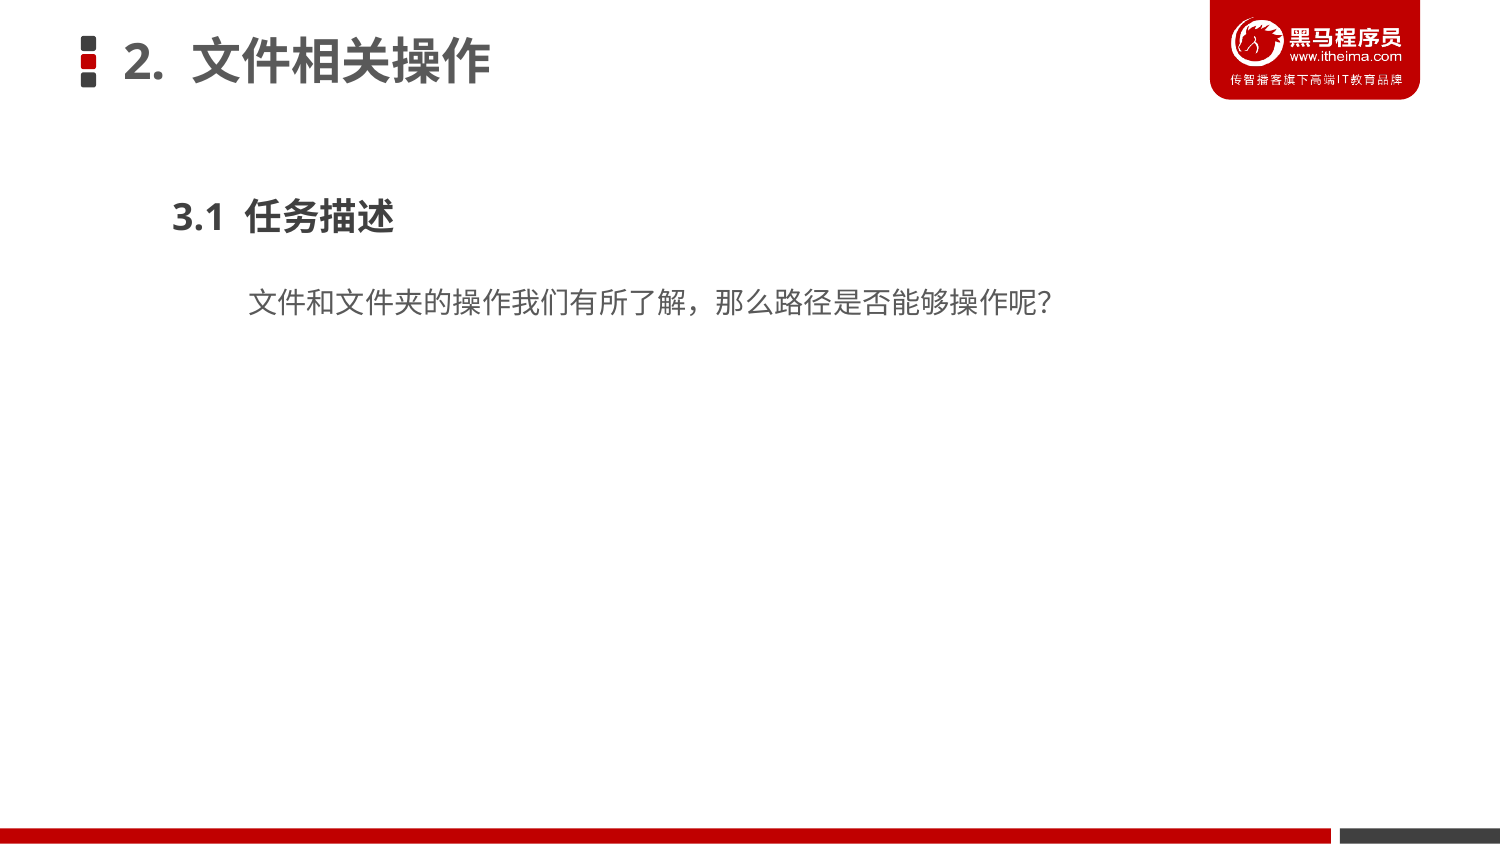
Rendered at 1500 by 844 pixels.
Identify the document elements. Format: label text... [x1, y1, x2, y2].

text_box 3.1 任务描述 [147, 185, 725, 246]
picture [1212, 8, 1421, 94]
text_box 2. 文件相关操作 [112, 0, 996, 130]
text_box 文件和文件夹的操作我们有所了解，那么路径是否能够操作呢？ [233, 276, 1082, 327]
